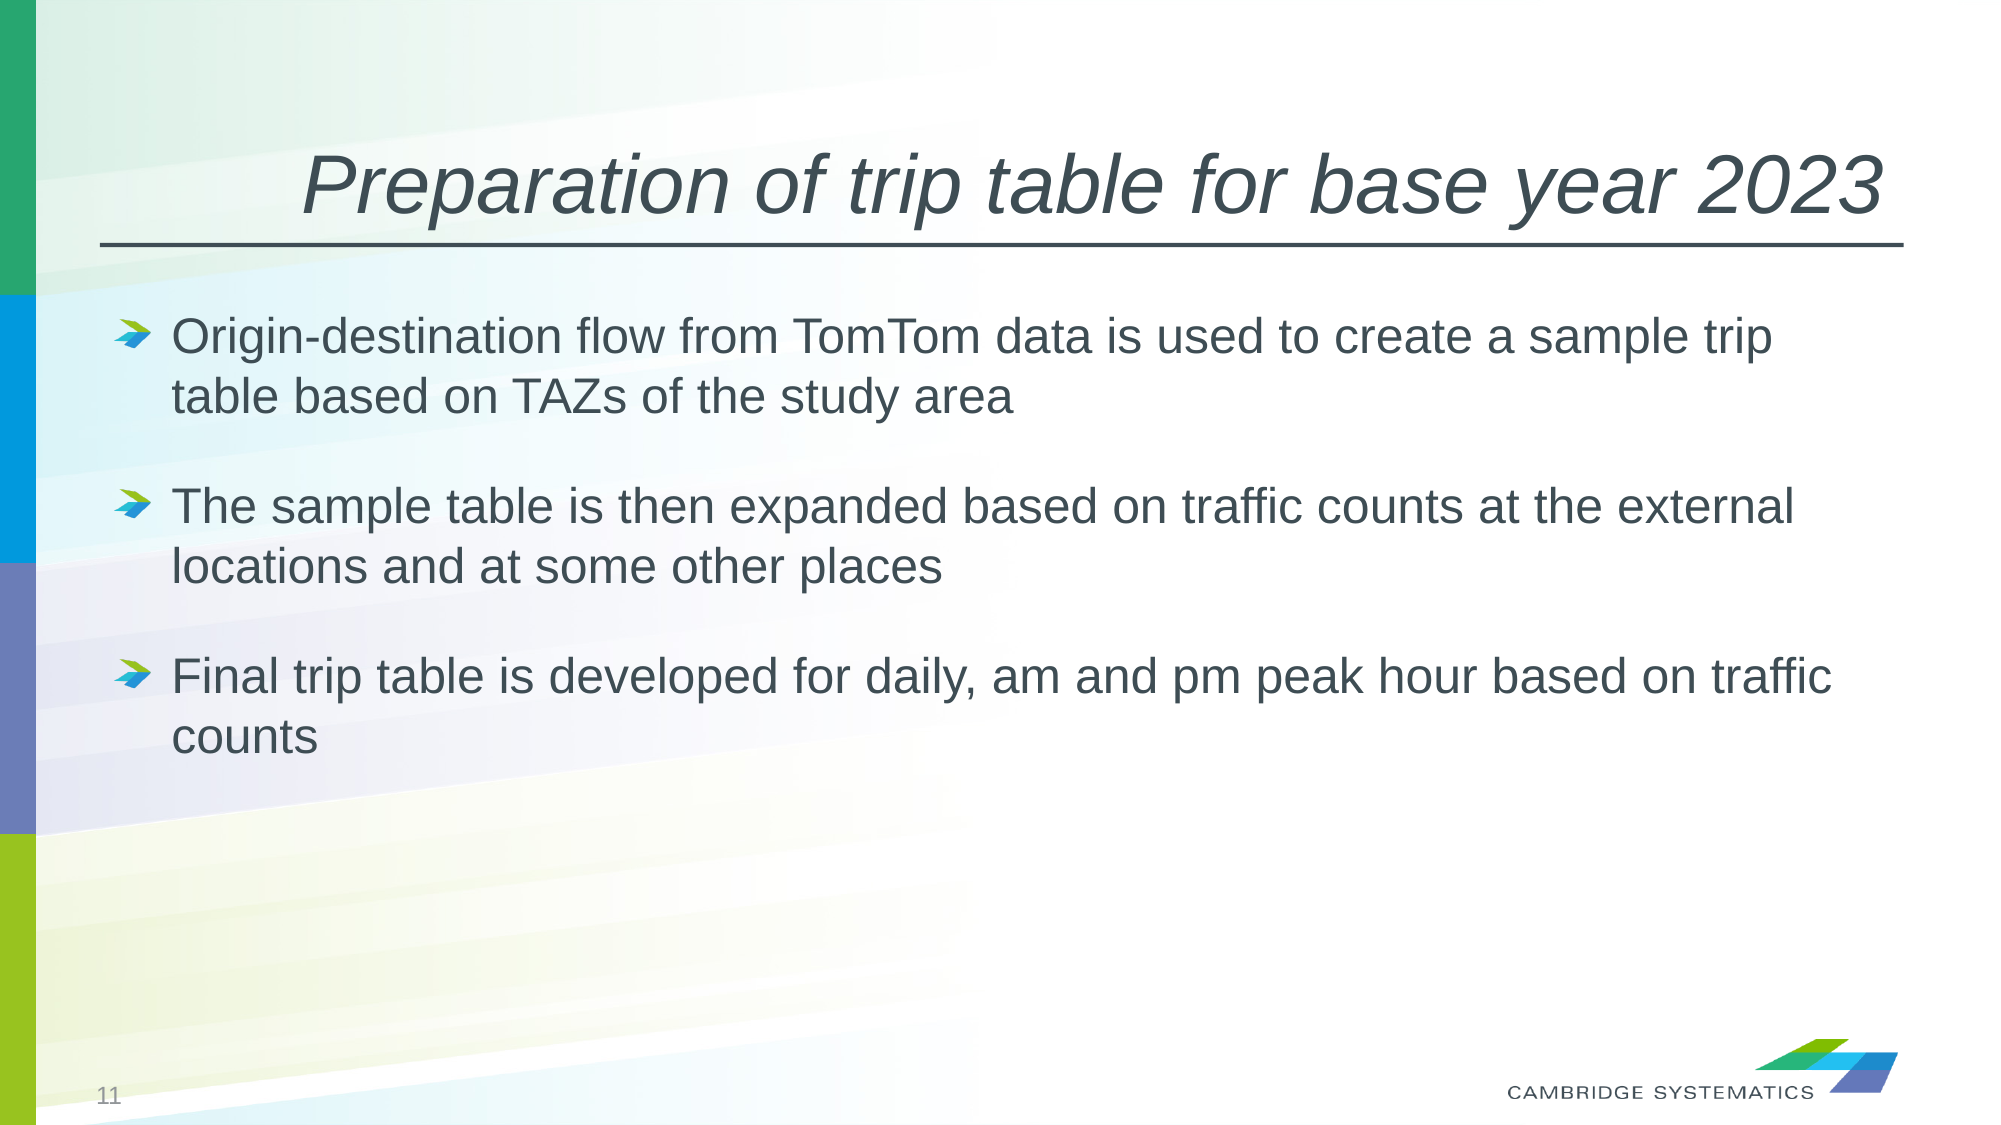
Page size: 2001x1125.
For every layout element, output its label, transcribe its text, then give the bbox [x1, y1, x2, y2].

list Origin-destination flow from TomTom data is used to create a sample trip table based on TAZs of the study area The sample table is then expanded based on traffic counts at the external locations and at some other places Final trip table is developed for daily, am and pm peak hour based on traffic counts [99, 296, 1900, 1005]
picture [36, 0, 2001, 1125]
title Preparation of trip table for base year 2023 [99, 0, 1900, 238]
